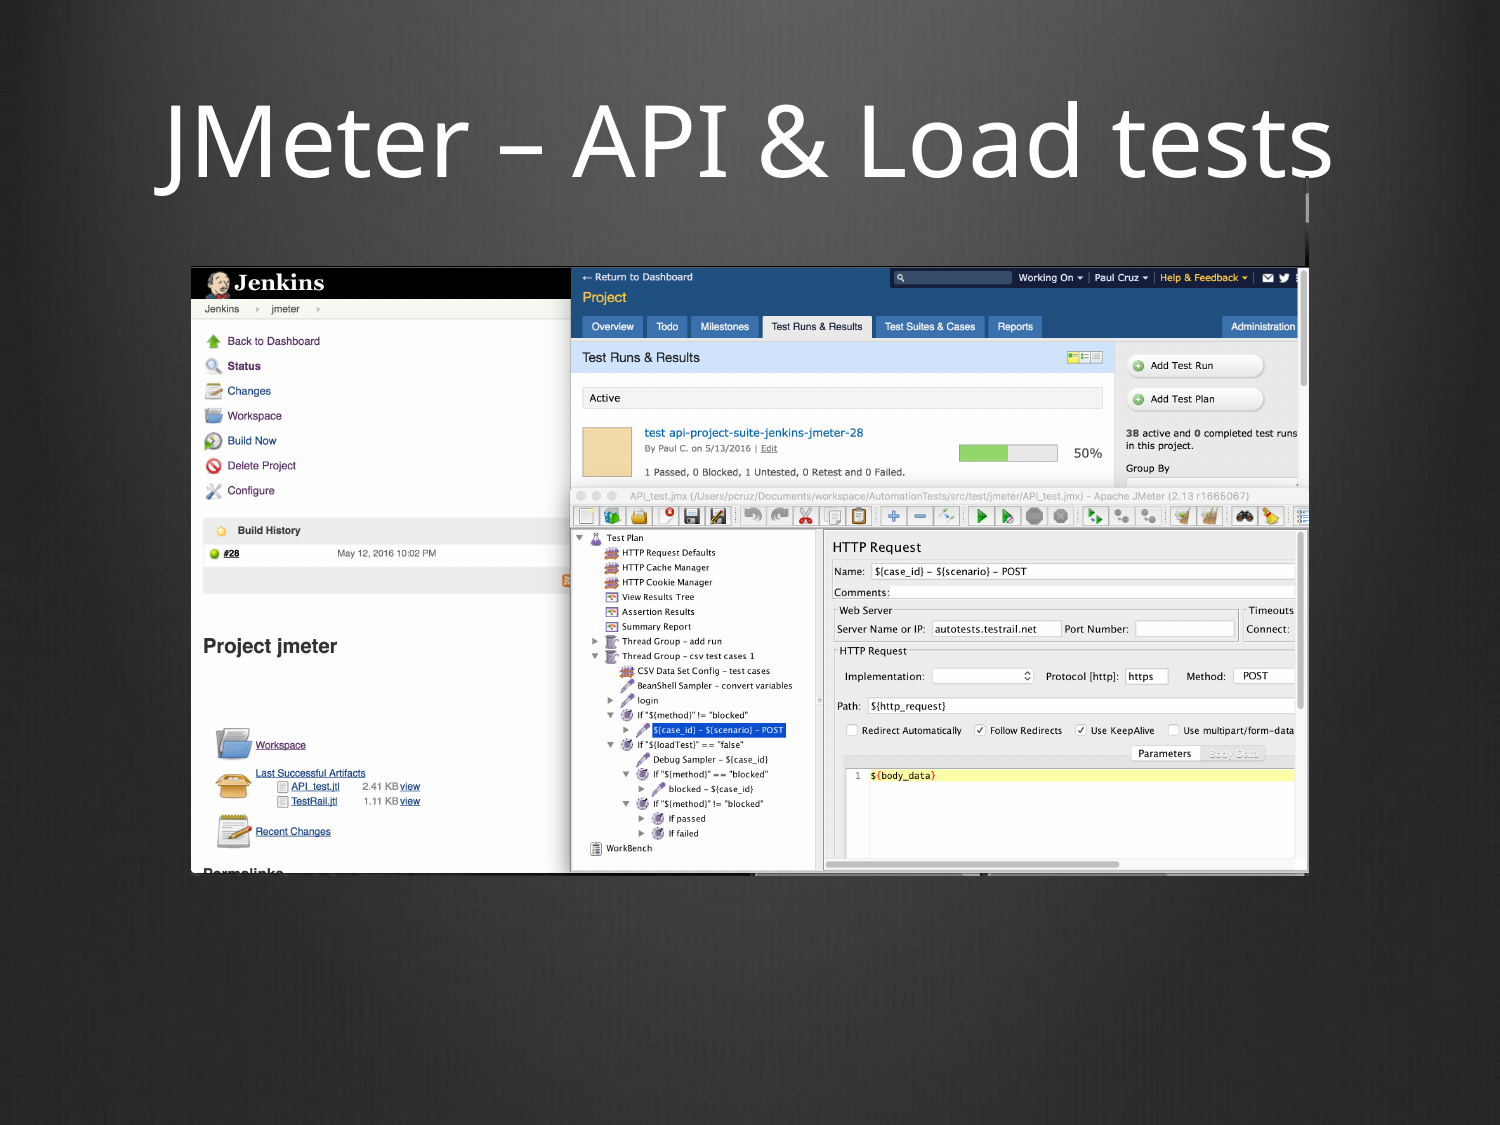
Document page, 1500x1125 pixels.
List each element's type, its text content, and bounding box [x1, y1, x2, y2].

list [112, 176, 1388, 876]
title JMeter – API & Load tests [112, 19, 1388, 176]
